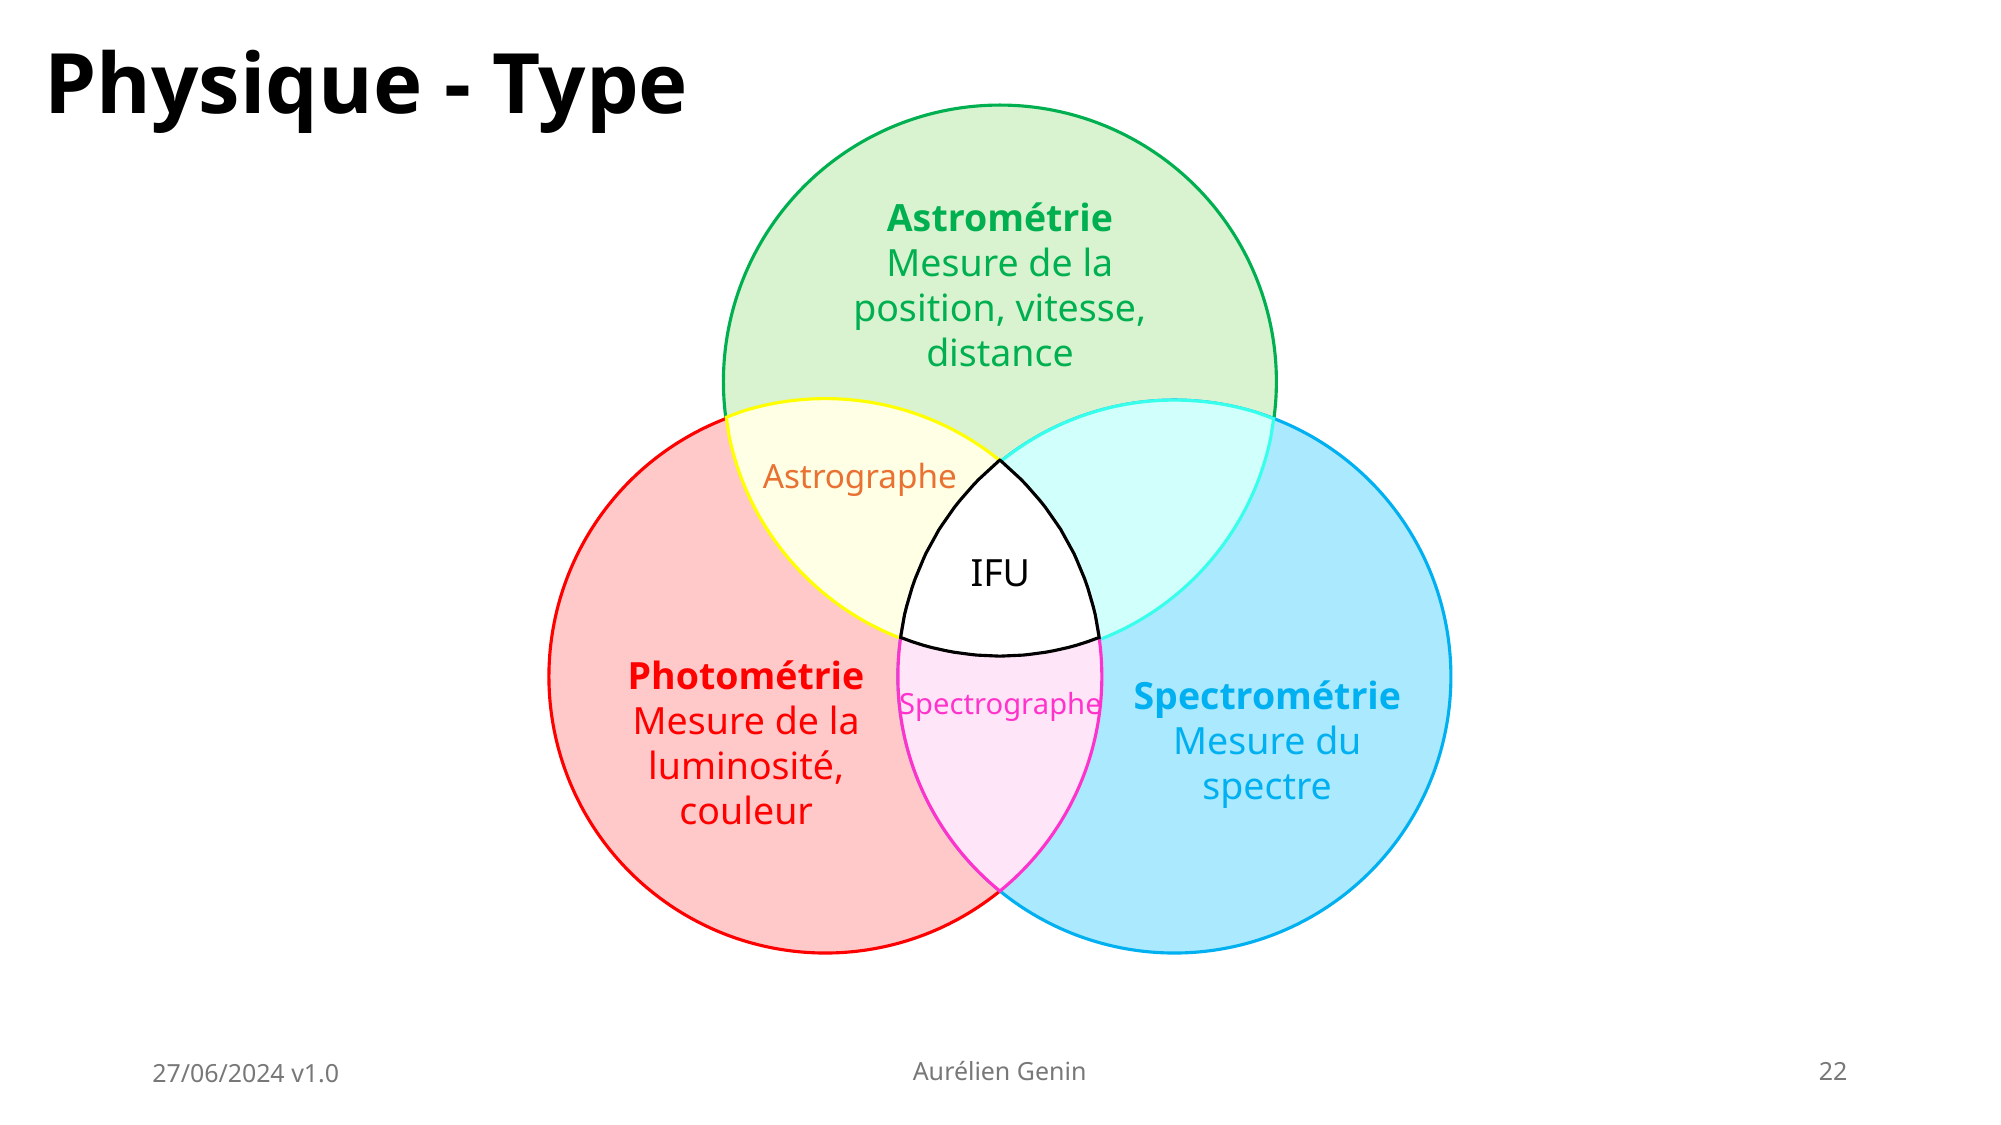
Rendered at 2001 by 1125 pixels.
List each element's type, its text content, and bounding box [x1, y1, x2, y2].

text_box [548, 104, 1452, 954]
text_box Physique - Type [30, 22, 1898, 138]
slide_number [137, 1042, 588, 1103]
footer Aurélien Genin [662, 1042, 1338, 1103]
slide_number 22 [1412, 1042, 1863, 1103]
